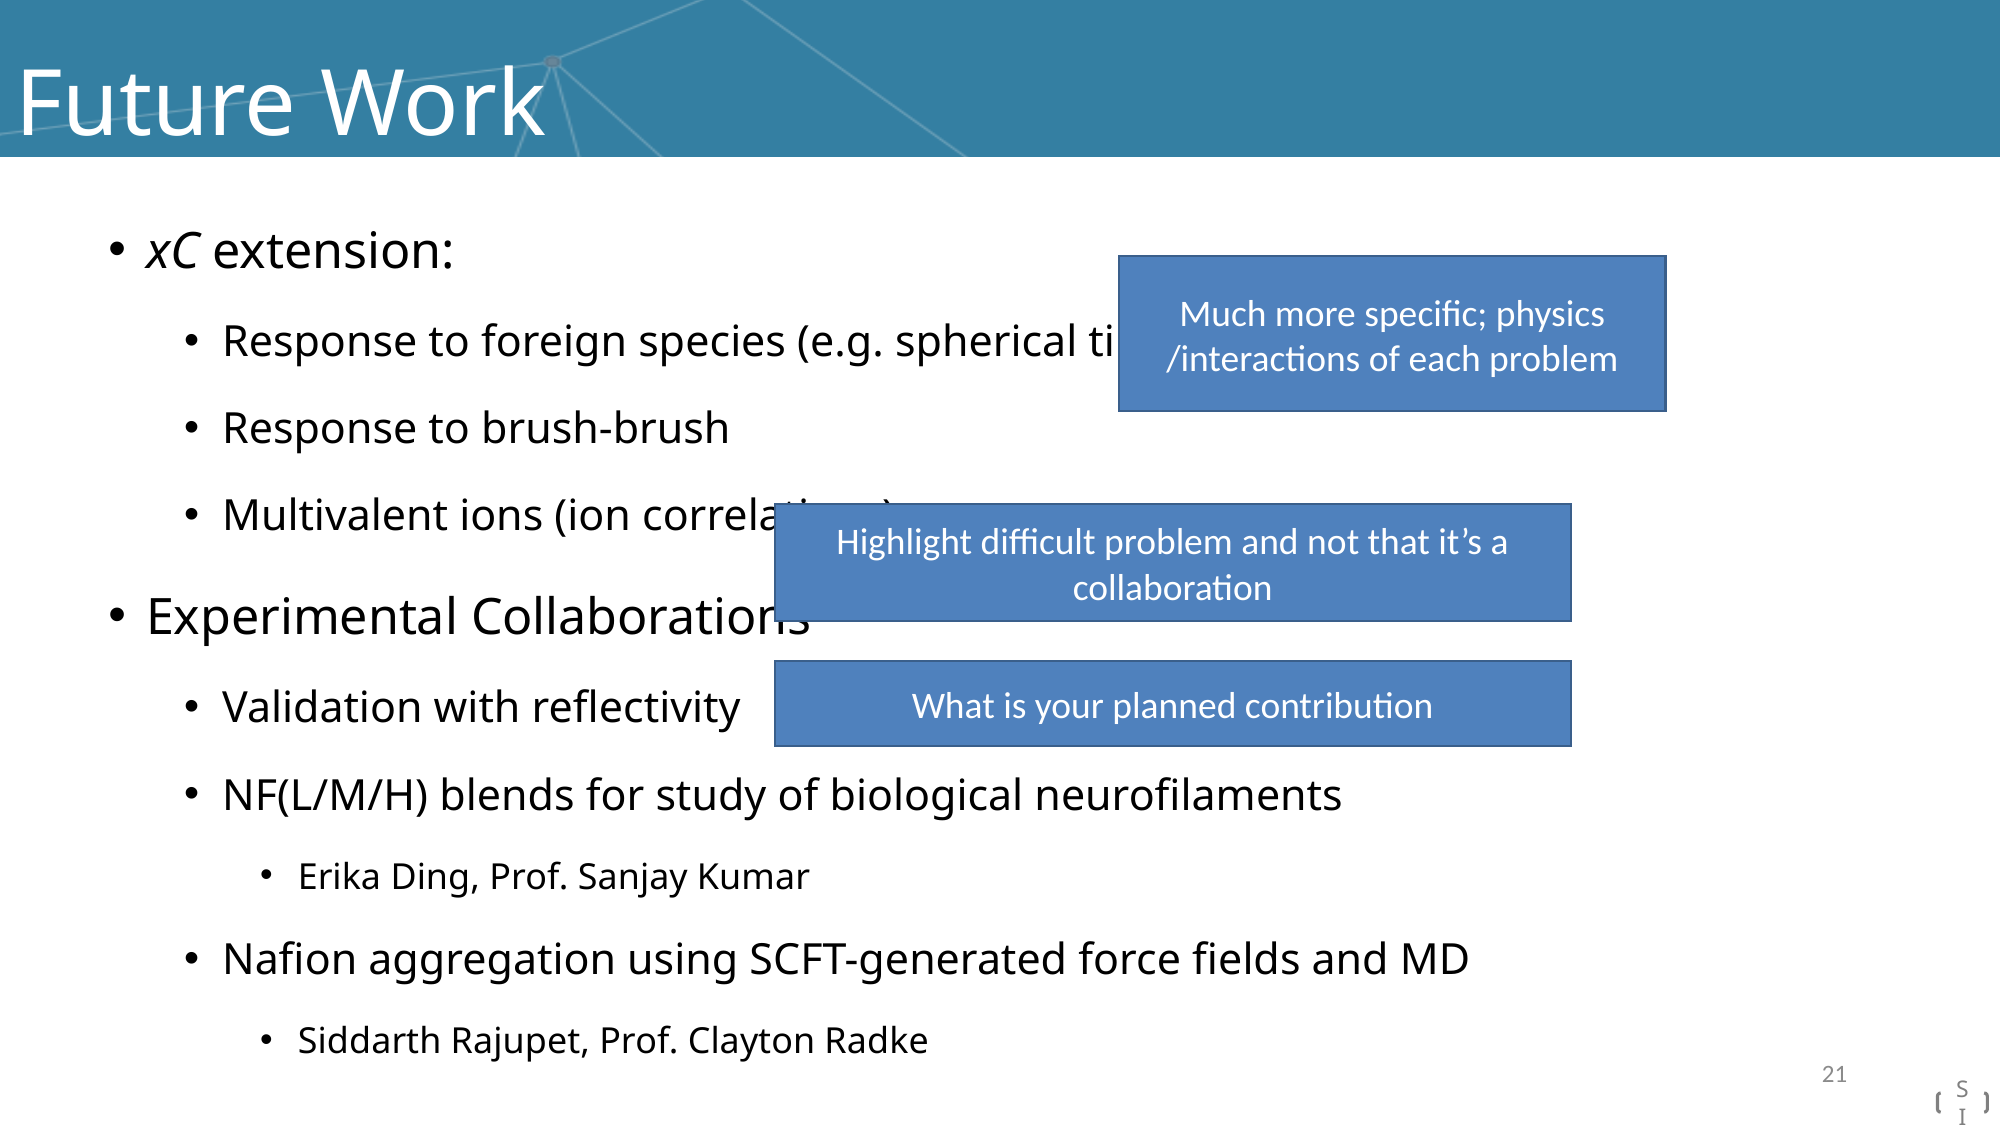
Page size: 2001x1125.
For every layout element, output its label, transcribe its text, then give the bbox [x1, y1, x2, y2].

text_box What is your planned contribution [774, 660, 1572, 747]
text_box Highlight difficult problem and not that it’s a collaboration [774, 503, 1572, 622]
slide_number 21 [1412, 1042, 1863, 1103]
title Future Work [0, 23, 1725, 155]
list xC extension: Response to foreign species (e.g. spherical tip of AFM) Response to brush-brush Multivalent ions (ion correlations) Experimental Collaborations Validation with reflectivity NF(L/M/H) blends for study of biological neurofilaments Erika Ding, Prof. Sanjay Kumar Nafion aggregation using SCFT-generated force fields and MD Siddarth Rajupet, Prof. Clayton Radke [93, 204, 1819, 1072]
text_box Much more specific; physics /interactions of each problem [1118, 255, 1667, 412]
